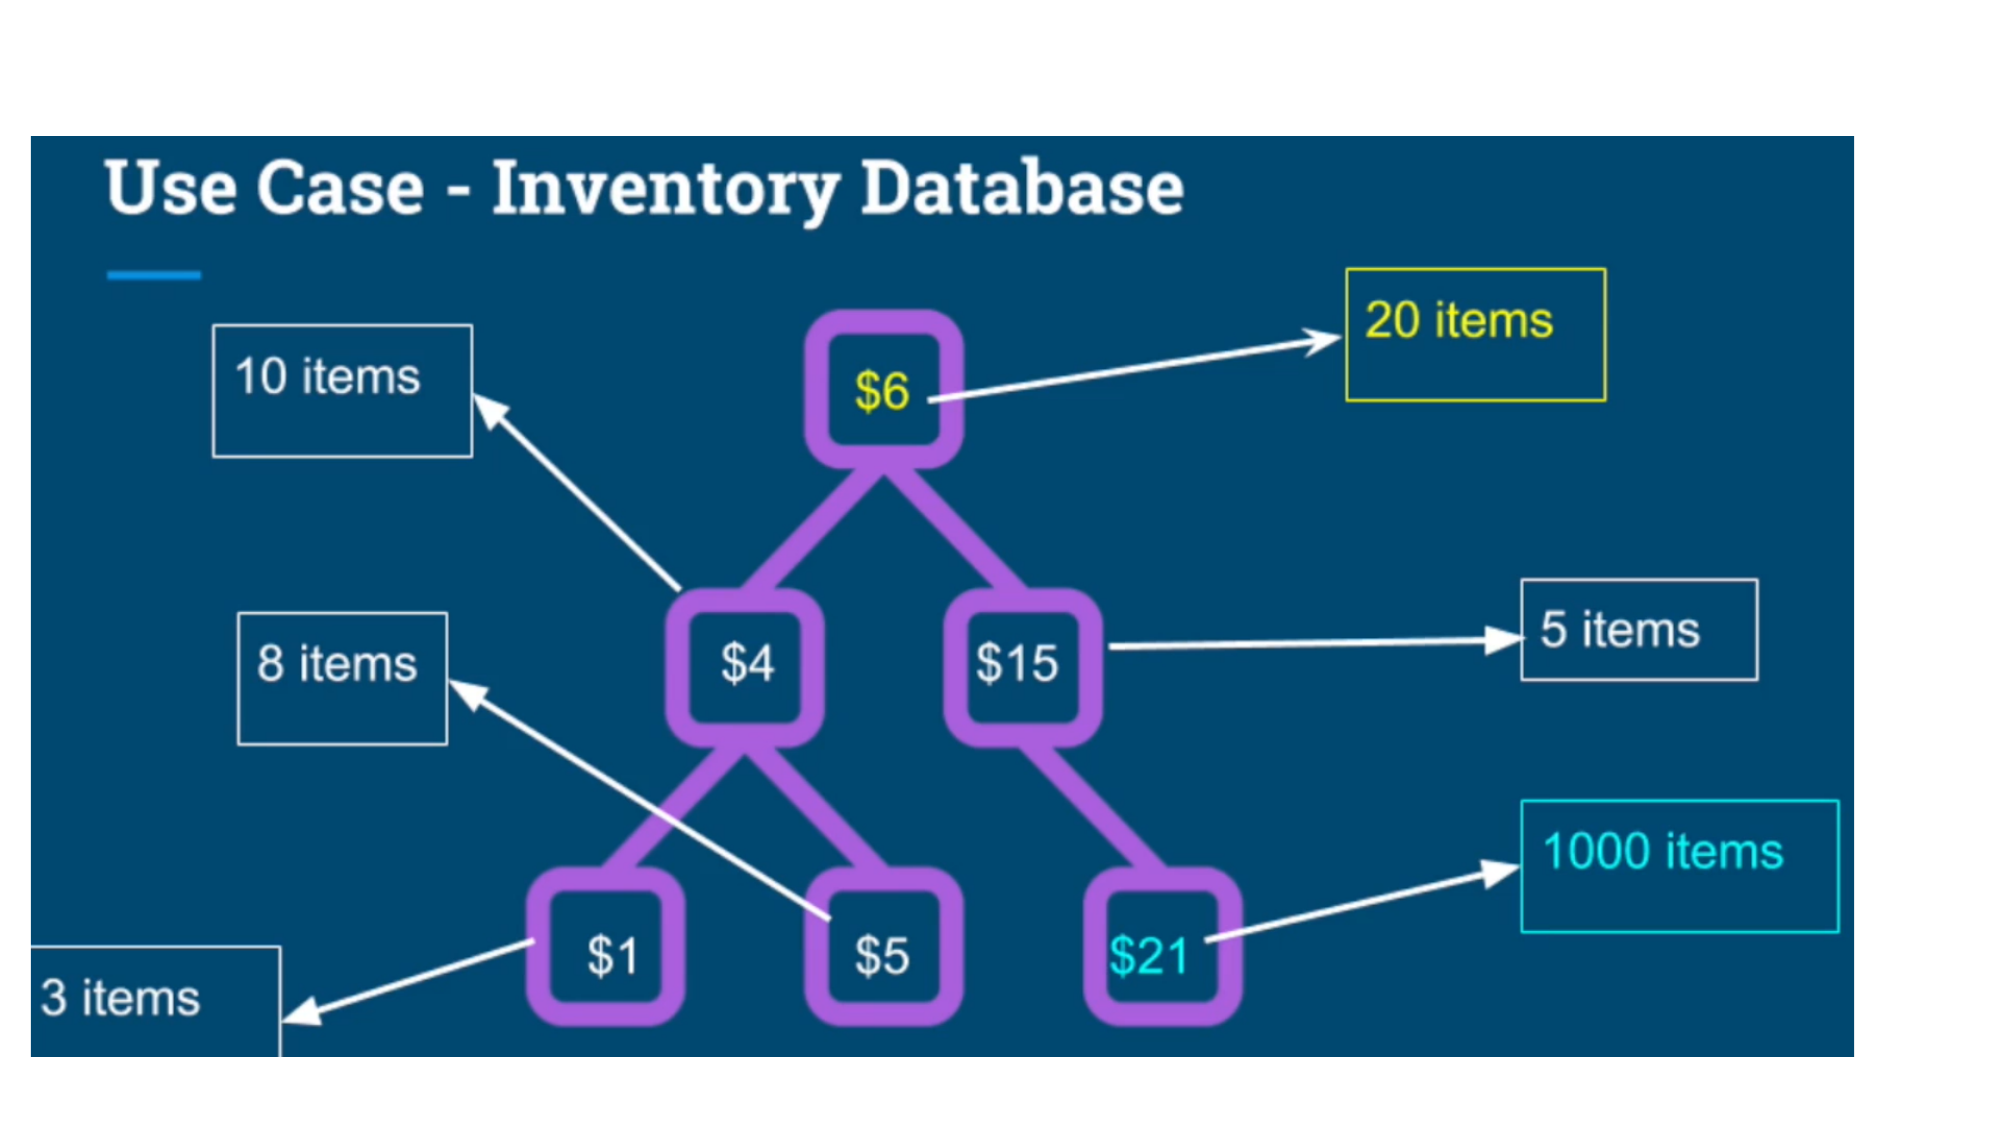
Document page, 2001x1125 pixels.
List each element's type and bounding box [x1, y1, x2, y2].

picture [30, 135, 1855, 1057]
